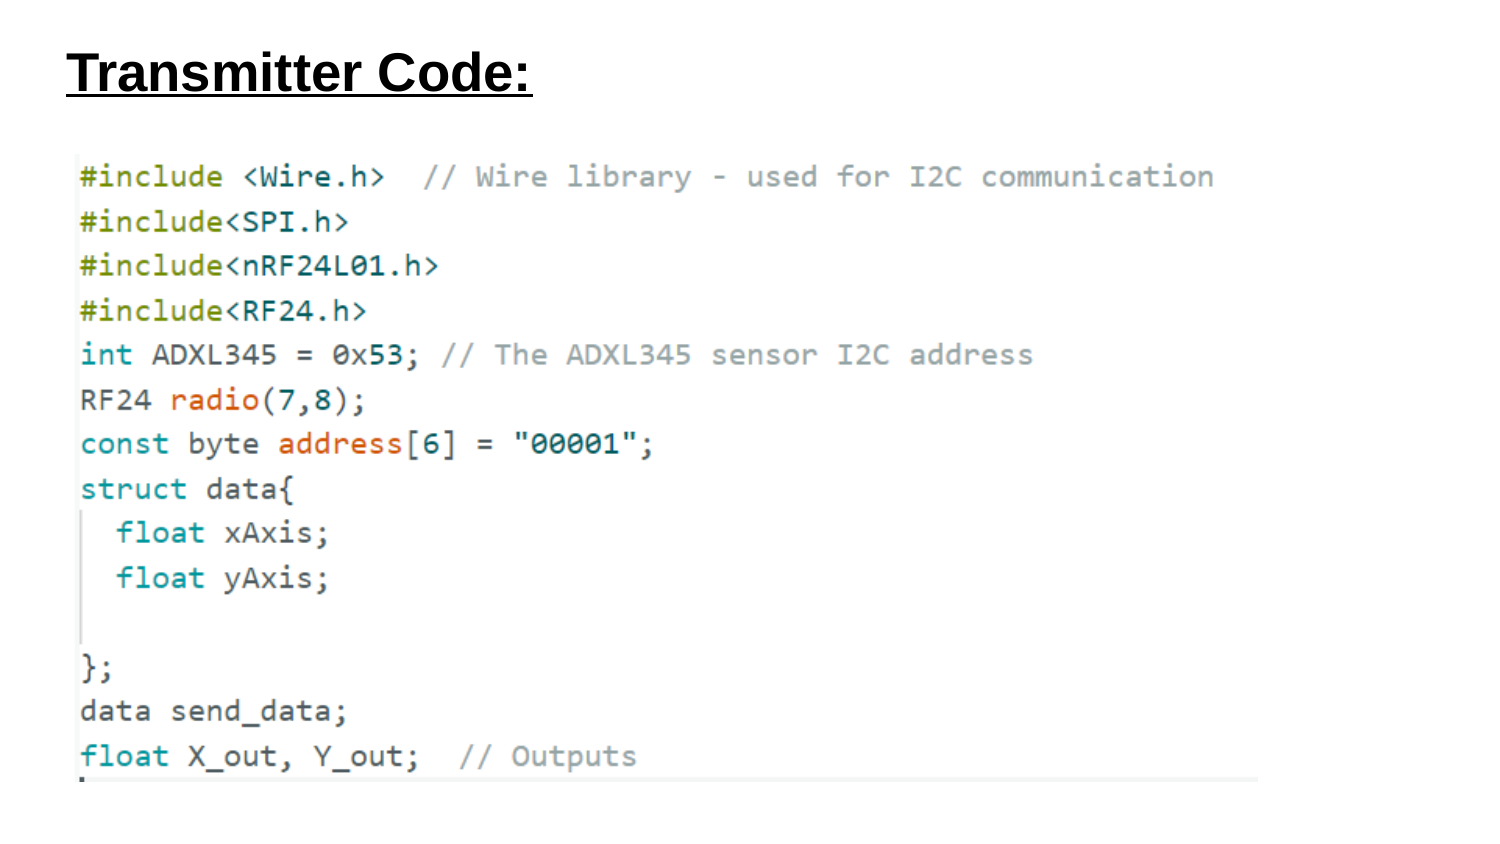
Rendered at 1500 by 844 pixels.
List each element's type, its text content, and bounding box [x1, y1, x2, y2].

title Transmitter Code: [51, 21, 1449, 103]
picture [72, 154, 1259, 782]
